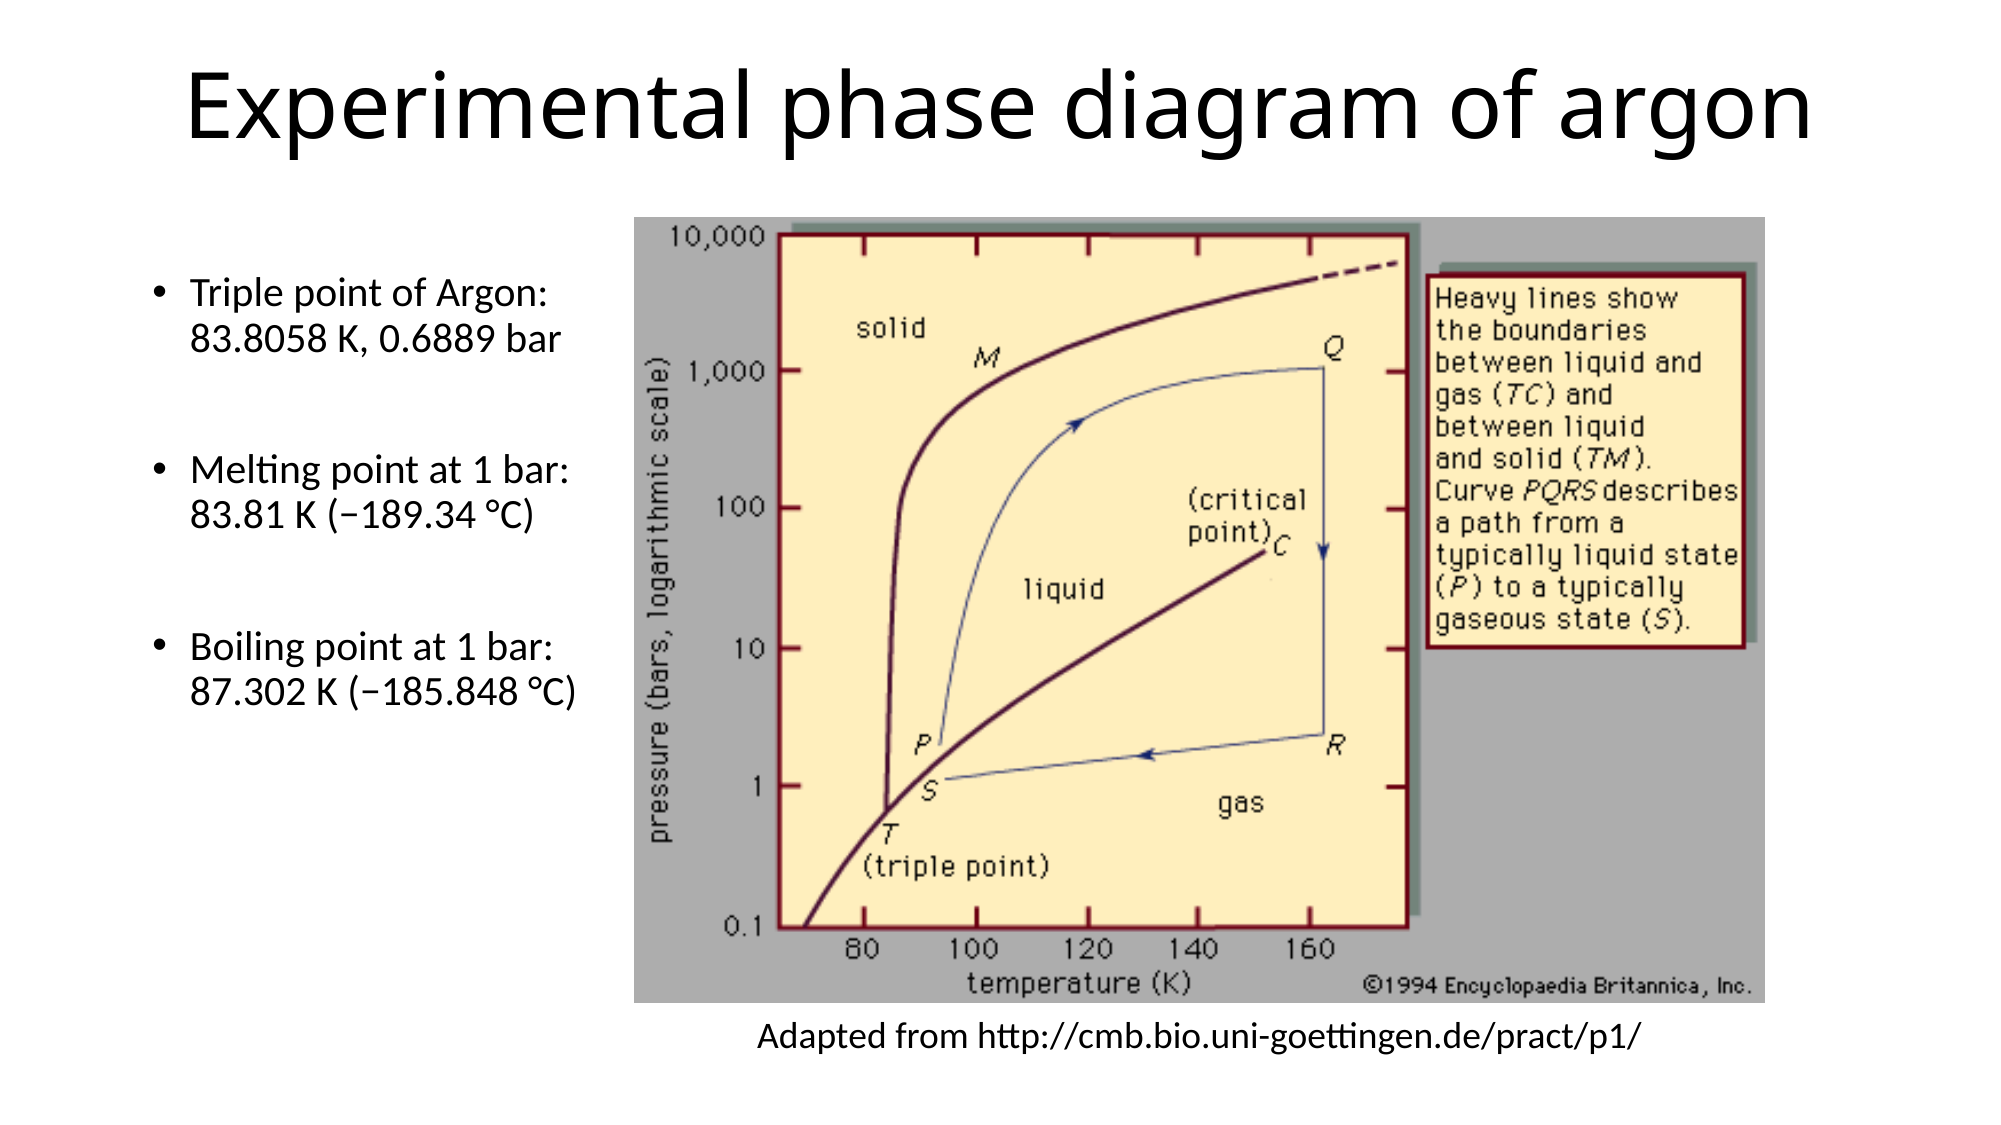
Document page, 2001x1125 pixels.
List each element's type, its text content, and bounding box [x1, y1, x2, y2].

text_box Adapted from http://cmb.bio.uni-goettingen.de/pract/p1/ [742, 1003, 1658, 1064]
list Triple point of Argon: 83.8058 K, ​0.6889 bar Melting point at 1 bar: 83.81 K ​(−189.34 °C) Boiling point at 1 bar: 87.302 K ​(−185.848 °C) [137, 263, 635, 1065]
title Experimental phase diagram of argon [137, 0, 1863, 218]
picture [634, 217, 1765, 1003]
